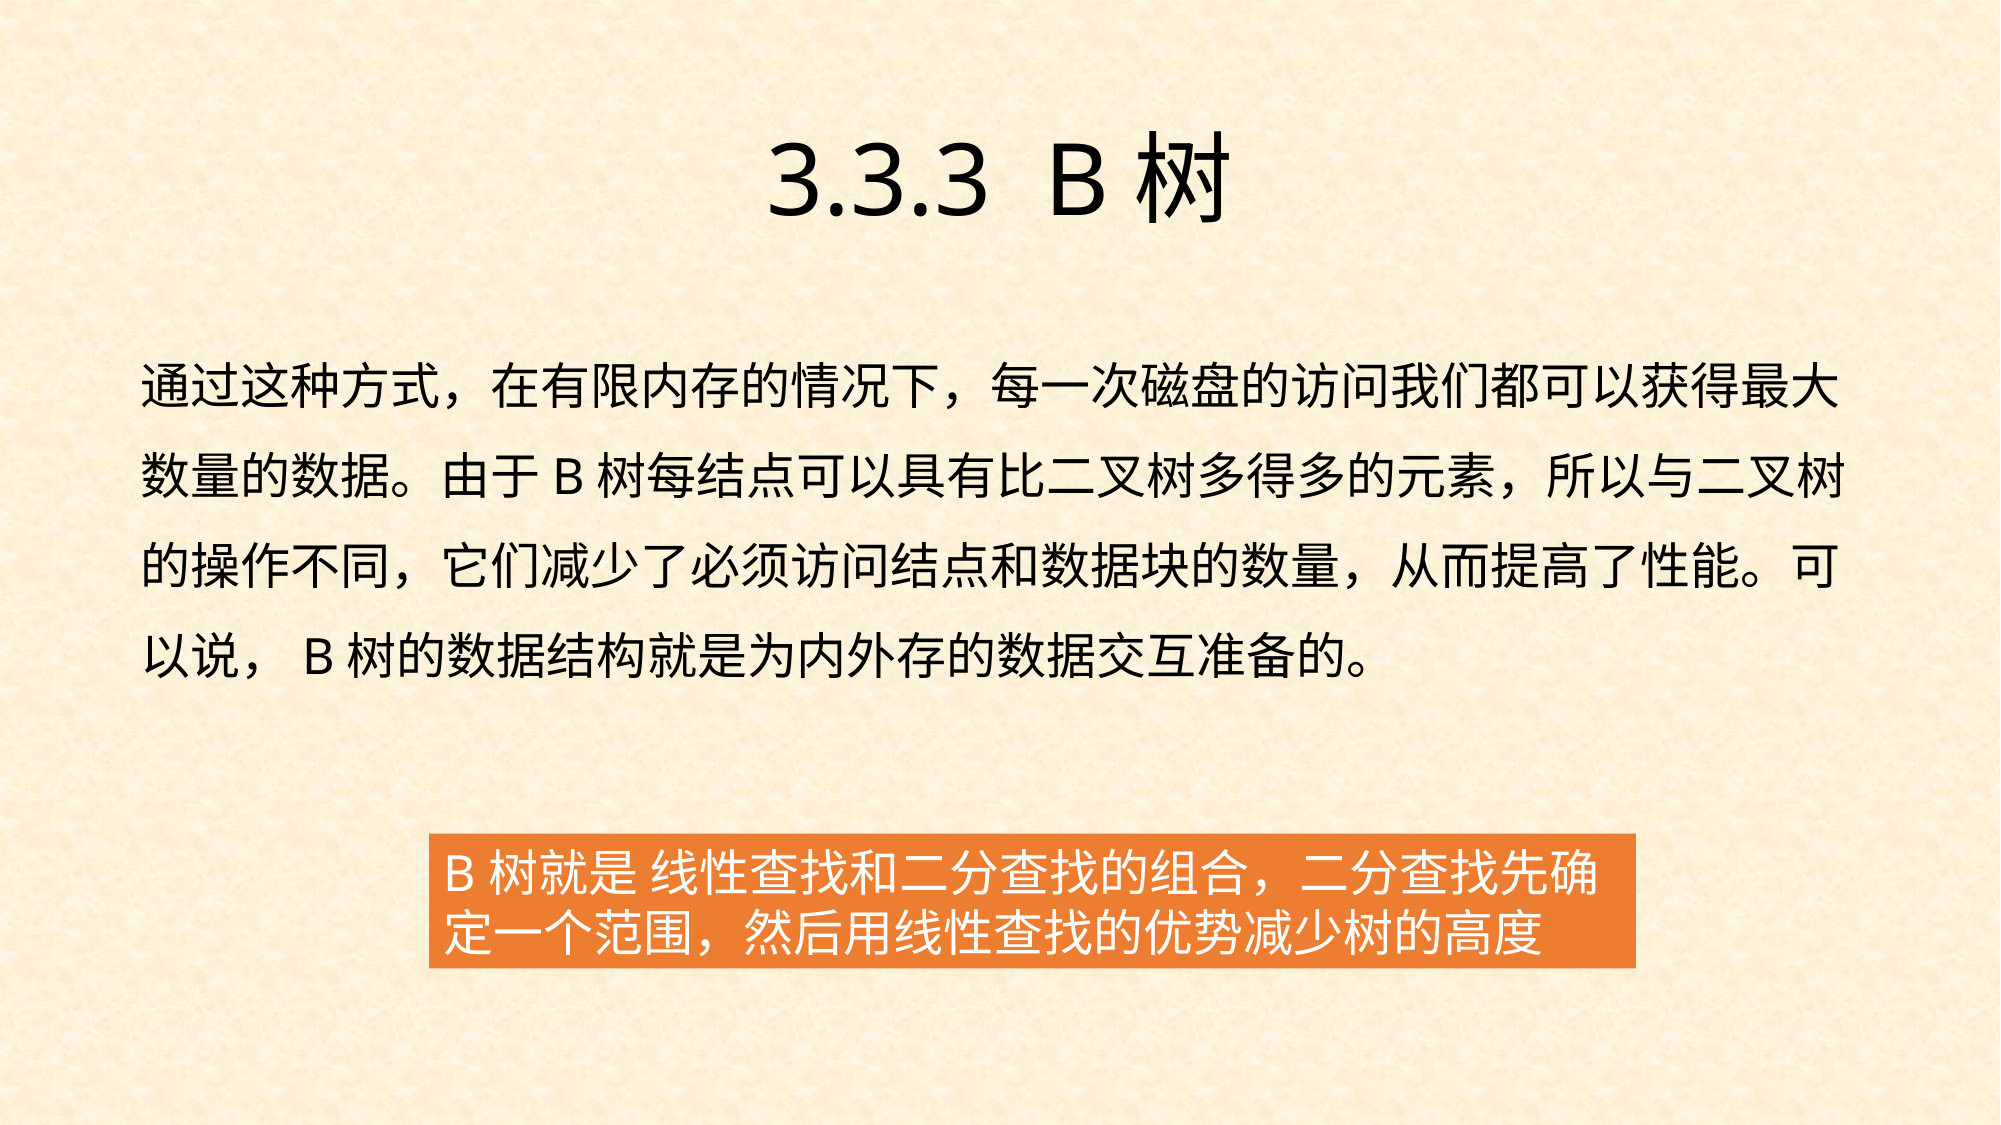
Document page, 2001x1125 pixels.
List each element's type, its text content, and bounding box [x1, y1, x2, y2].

text_box 通过这种方式，在有限内存的情况下，每一次磁盘的访问我们都可以获得最大数量的数据。由于B树每结点可以具有比二叉树多得多的元素，所以与二叉树的操作不同，它们减少了必须访问结点和数据块的数量，从而提高了性能。可以说，B树的数据结构就是为内外存的数据交互准备的。 [125, 317, 1875, 693]
text_box B树就是 线性查找和二分查找的组合，二分查找先确定一个范围，然后用线性查找的优势减少树的高度 [429, 833, 1636, 969]
picture [0, 0, 2001, 1125]
text_box 3.3.3 B树 [336, 107, 1663, 243]
